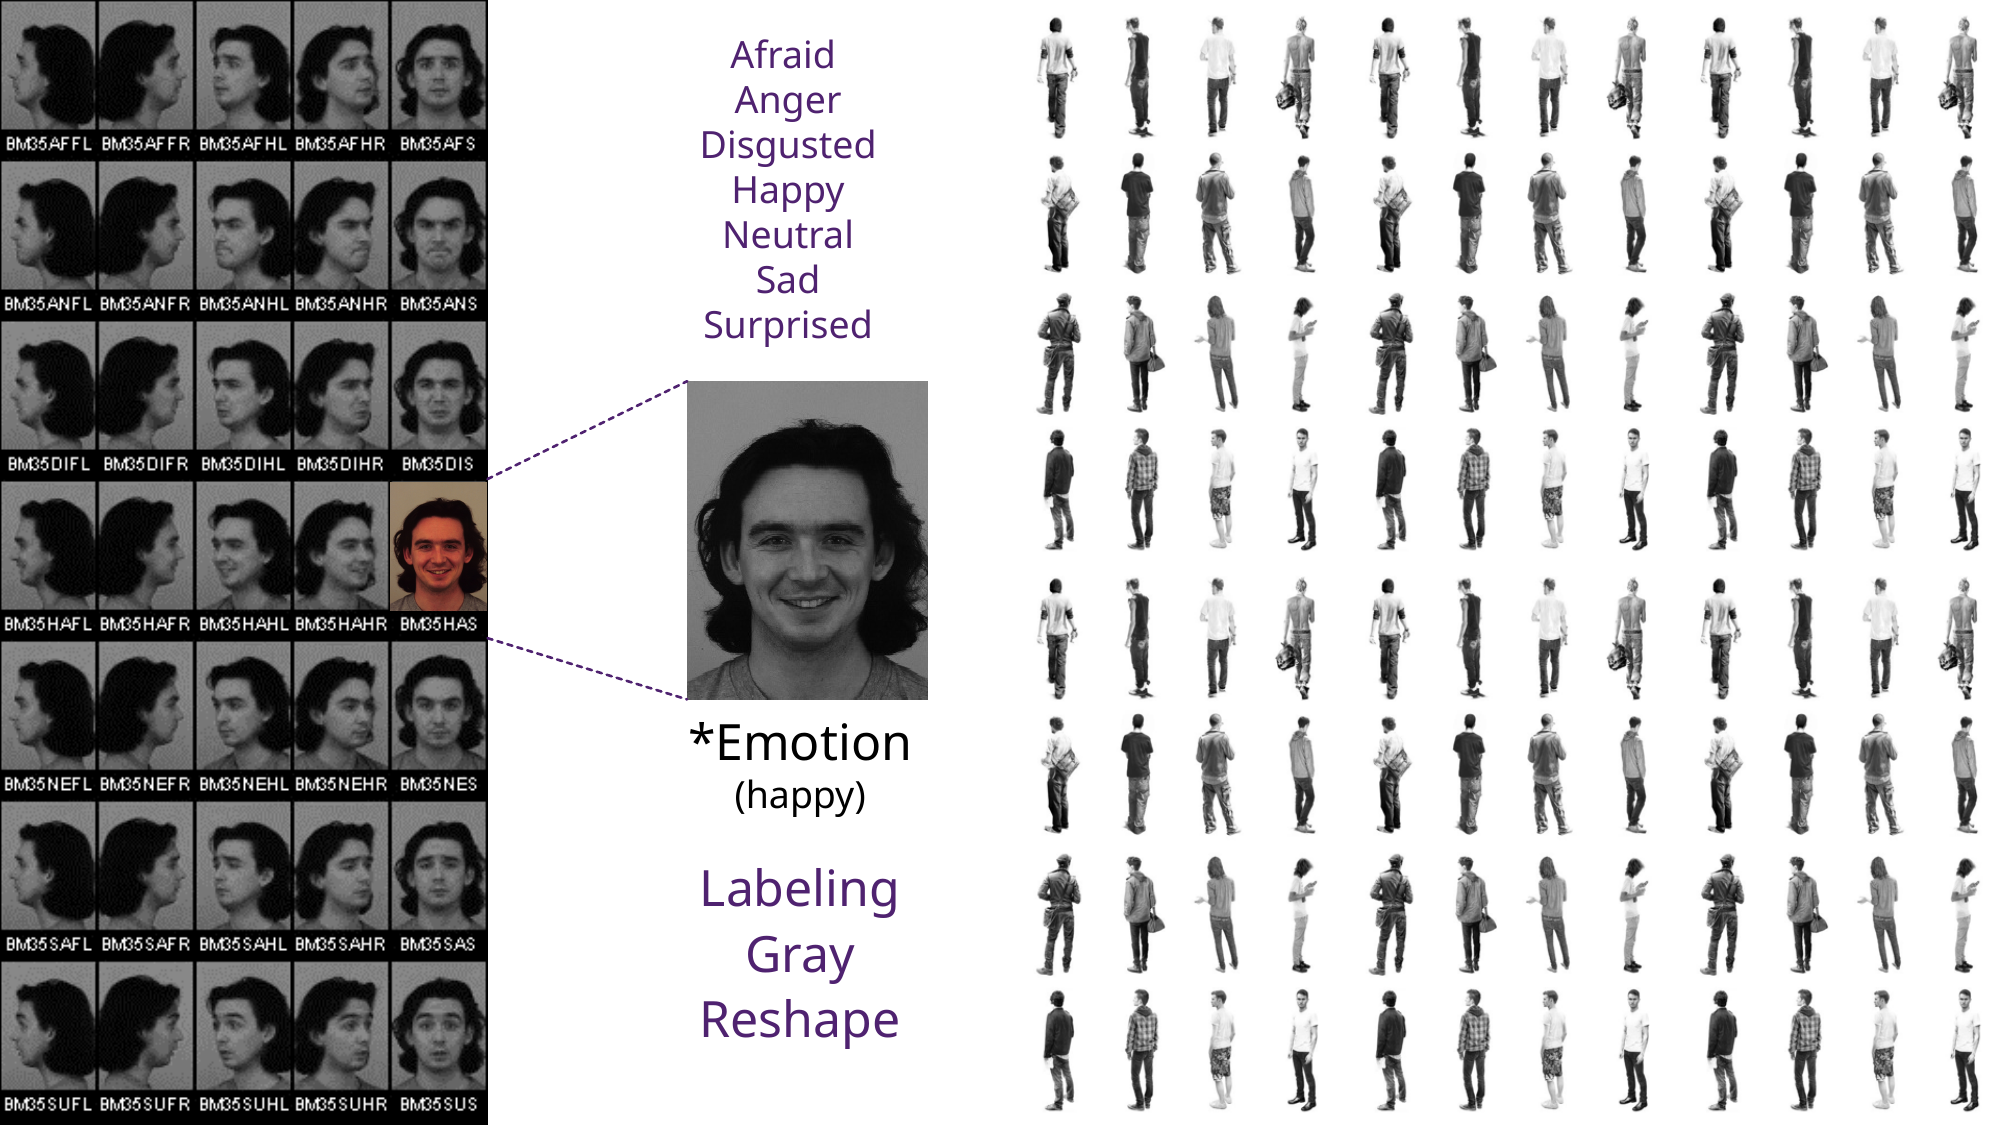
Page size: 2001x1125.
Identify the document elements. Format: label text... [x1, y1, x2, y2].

picture [0, 0, 488, 1125]
text_box Reshape [519, 979, 999, 1055]
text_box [487, 381, 688, 480]
text_box Labeling [519, 849, 999, 914]
text_box Afraid Anger Disgusted Happy Neutral Sad Surprised [507, 23, 999, 399]
text_box Gray [519, 914, 999, 979]
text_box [487, 638, 688, 700]
picture [999, 2, 2000, 1125]
text_box *Emotion (happy) [519, 703, 999, 824]
picture [687, 381, 928, 700]
